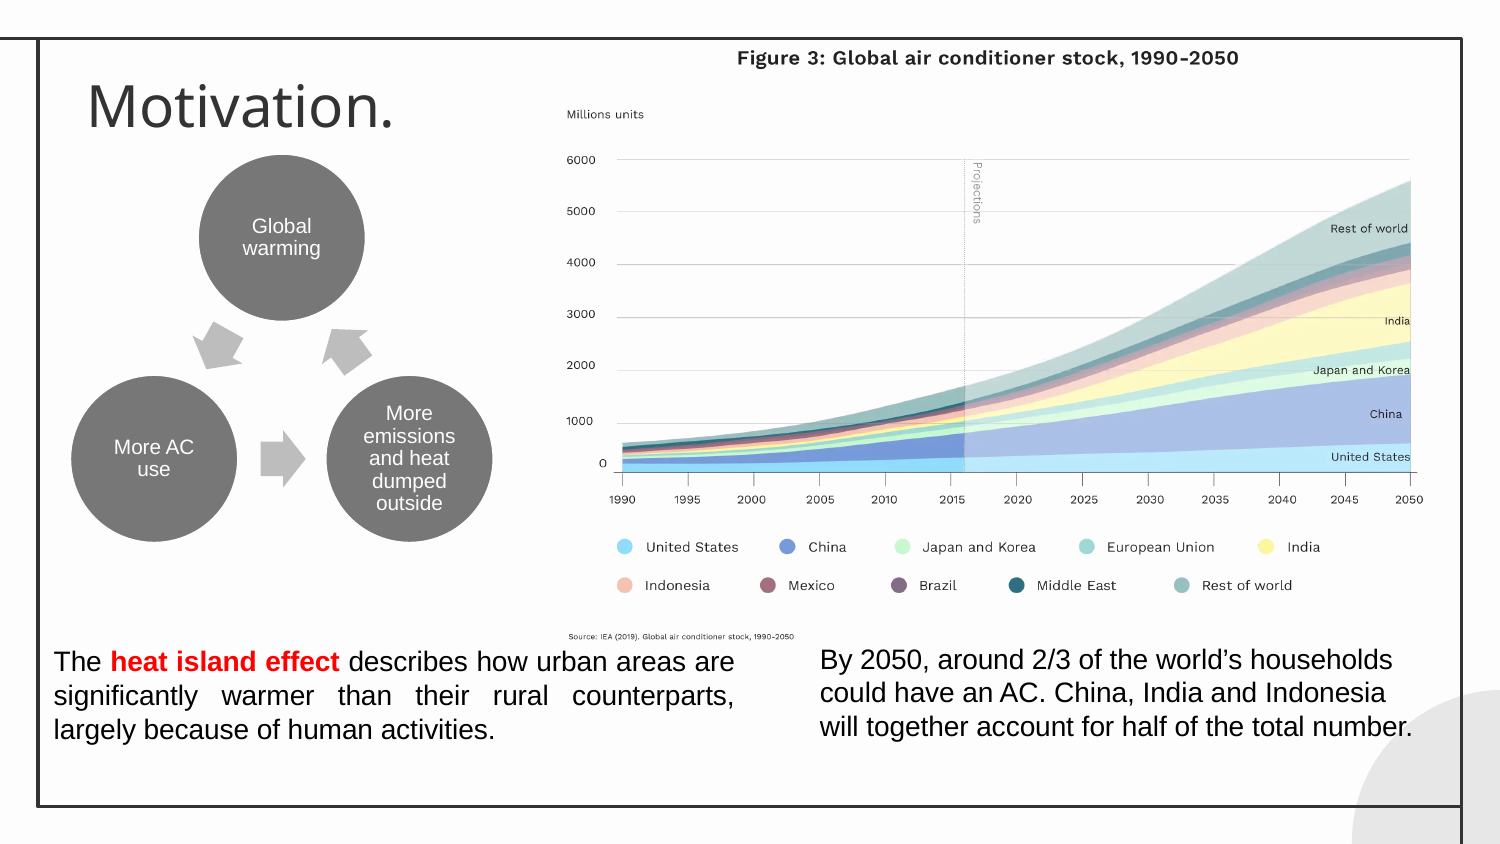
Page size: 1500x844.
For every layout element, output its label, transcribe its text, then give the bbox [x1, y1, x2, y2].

text_box By 2050, around 2/3 of the world’s households could have an AC. China, India and Indonesia will together account for half of the total number. [804, 677, 1443, 750]
text_box The heat island effect describes how urban areas are significantly warmer than their rural counterparts, largely because of human activities. [39, 636, 750, 753]
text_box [28, 152, 179, 545]
title Motivation. [71, 54, 179, 149]
picture [183, 30, 1500, 666]
